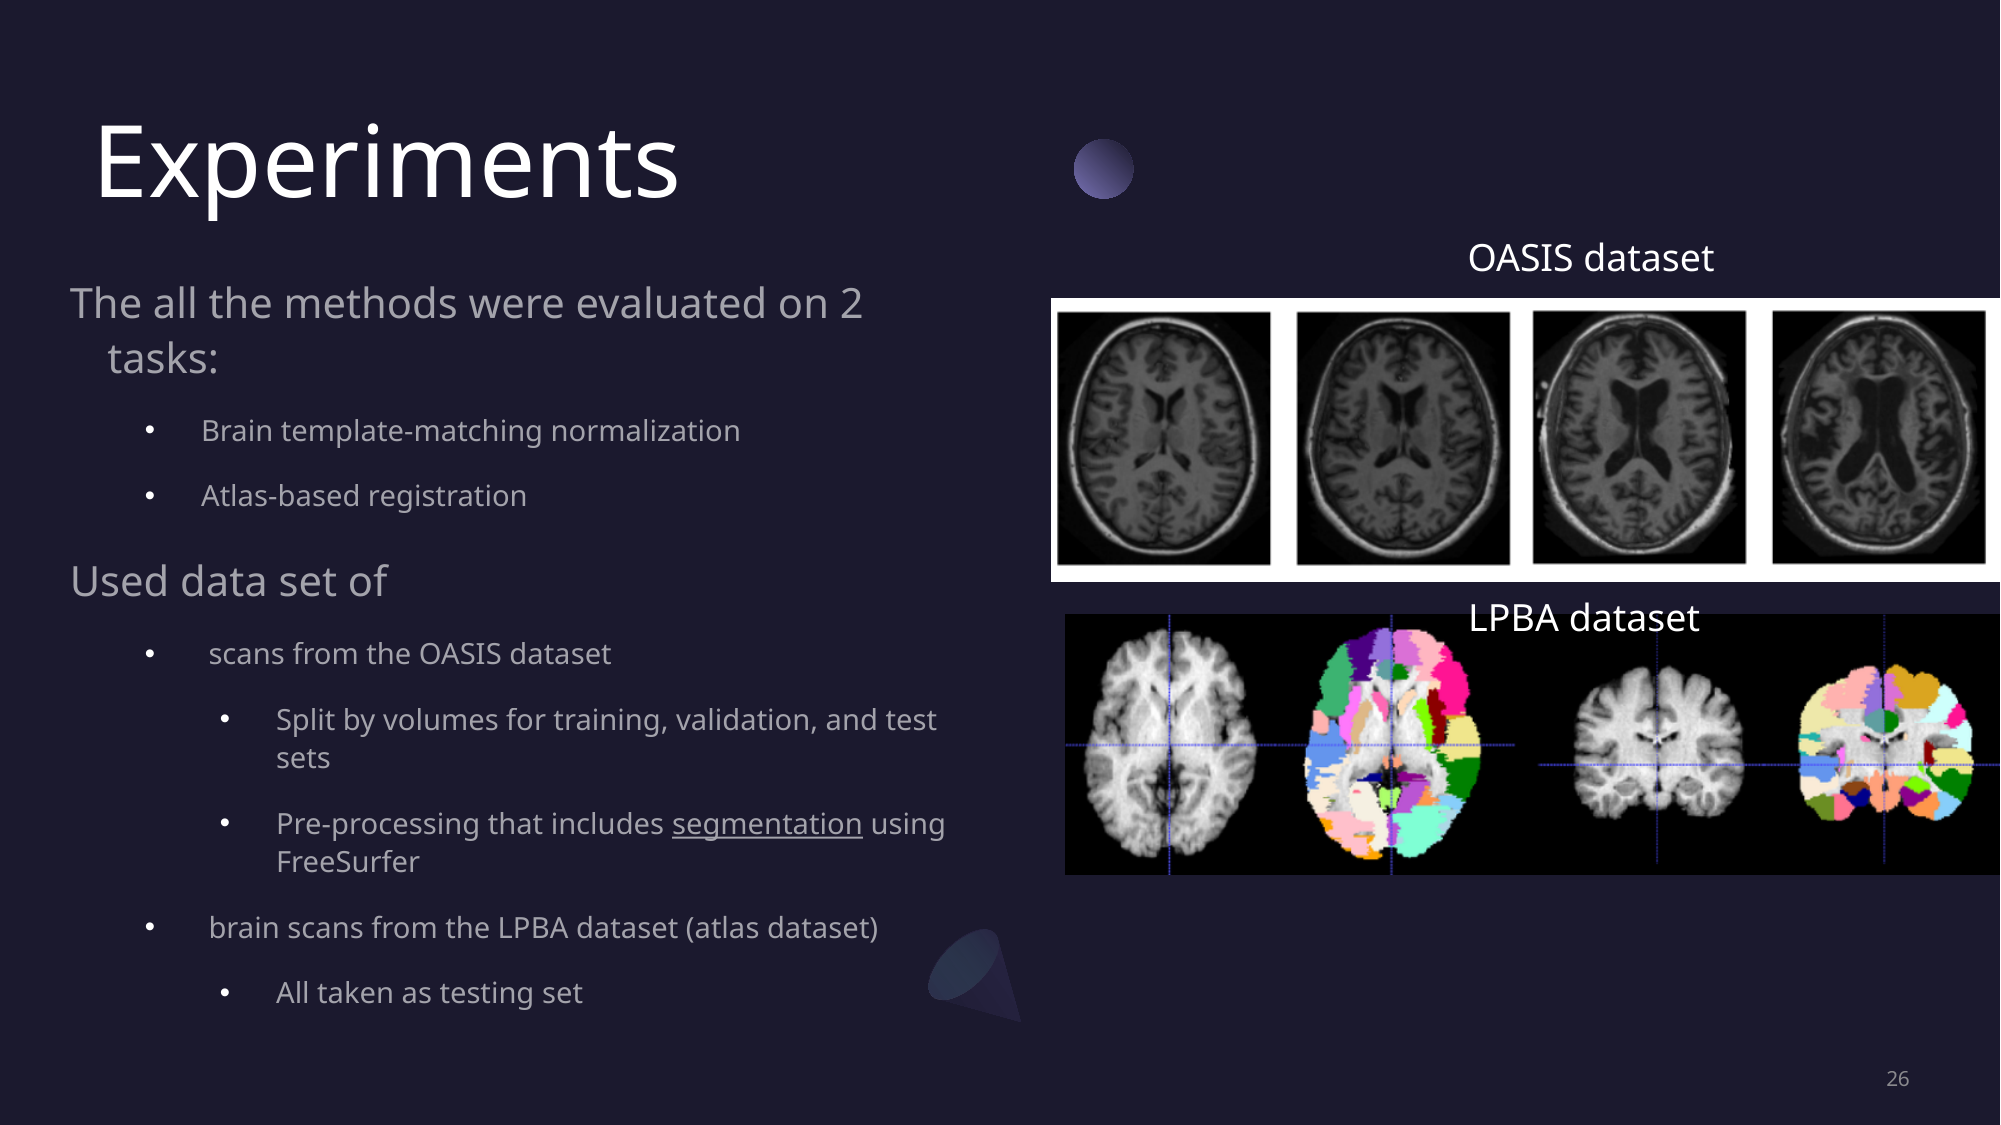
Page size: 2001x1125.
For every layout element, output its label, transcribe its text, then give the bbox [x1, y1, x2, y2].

title Experiments [92, 67, 697, 220]
text_box LPBA dataset [1453, 586, 1715, 614]
picture [1051, 298, 2000, 582]
slide_number 26 [1632, 1067, 1910, 1093]
text_box OASIS dataset [1452, 226, 1730, 287]
picture [1065, 614, 2000, 875]
